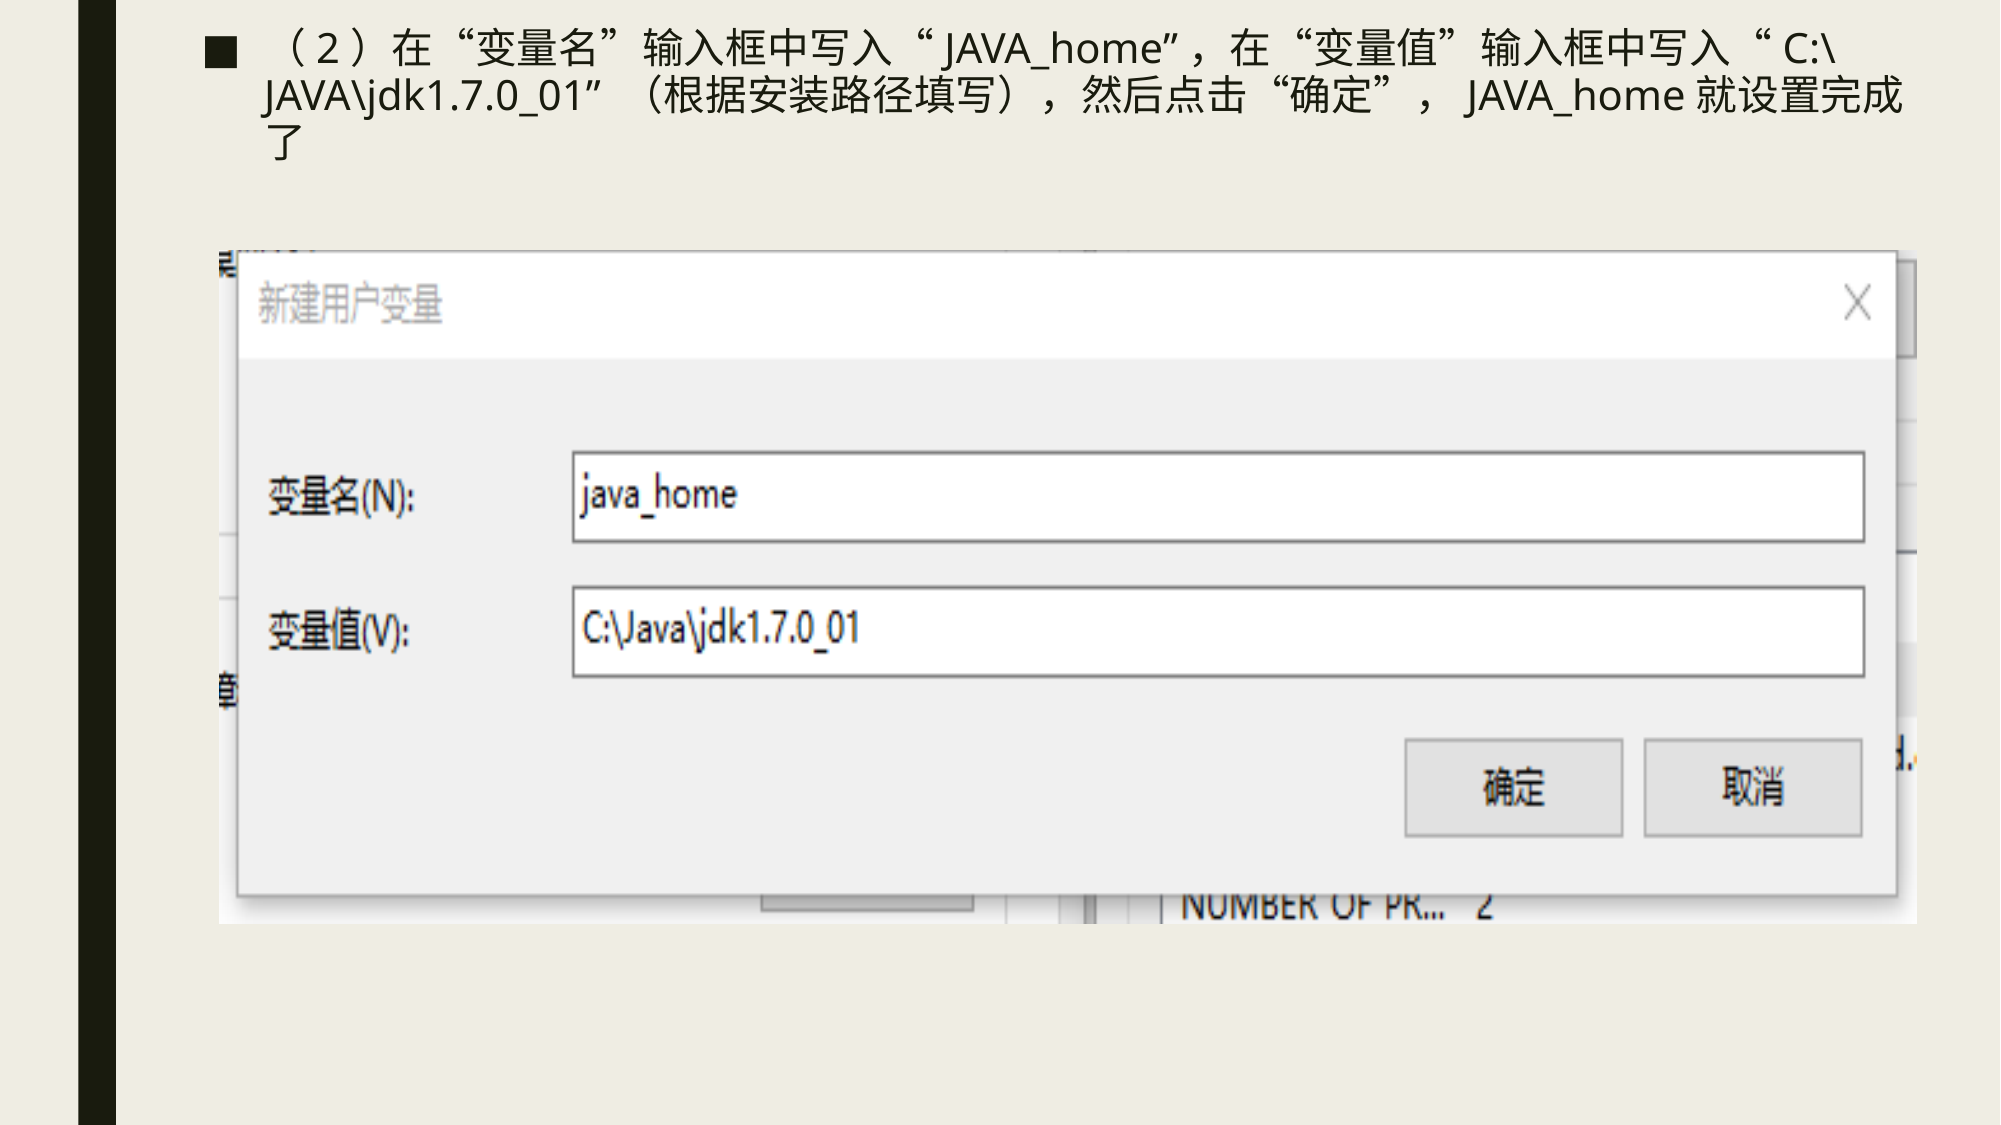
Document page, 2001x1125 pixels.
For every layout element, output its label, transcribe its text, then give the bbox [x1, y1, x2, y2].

list （2）在“变量名”输入框中写入“JAVA_home”，在“变量值”输入框中写入“C:\JAVA\jdk1.7.0_01” （根据安装路径填写），然后点击“确定”，JAVA_home就设置完成了 [186, 18, 1950, 1094]
picture [219, 250, 1917, 924]
